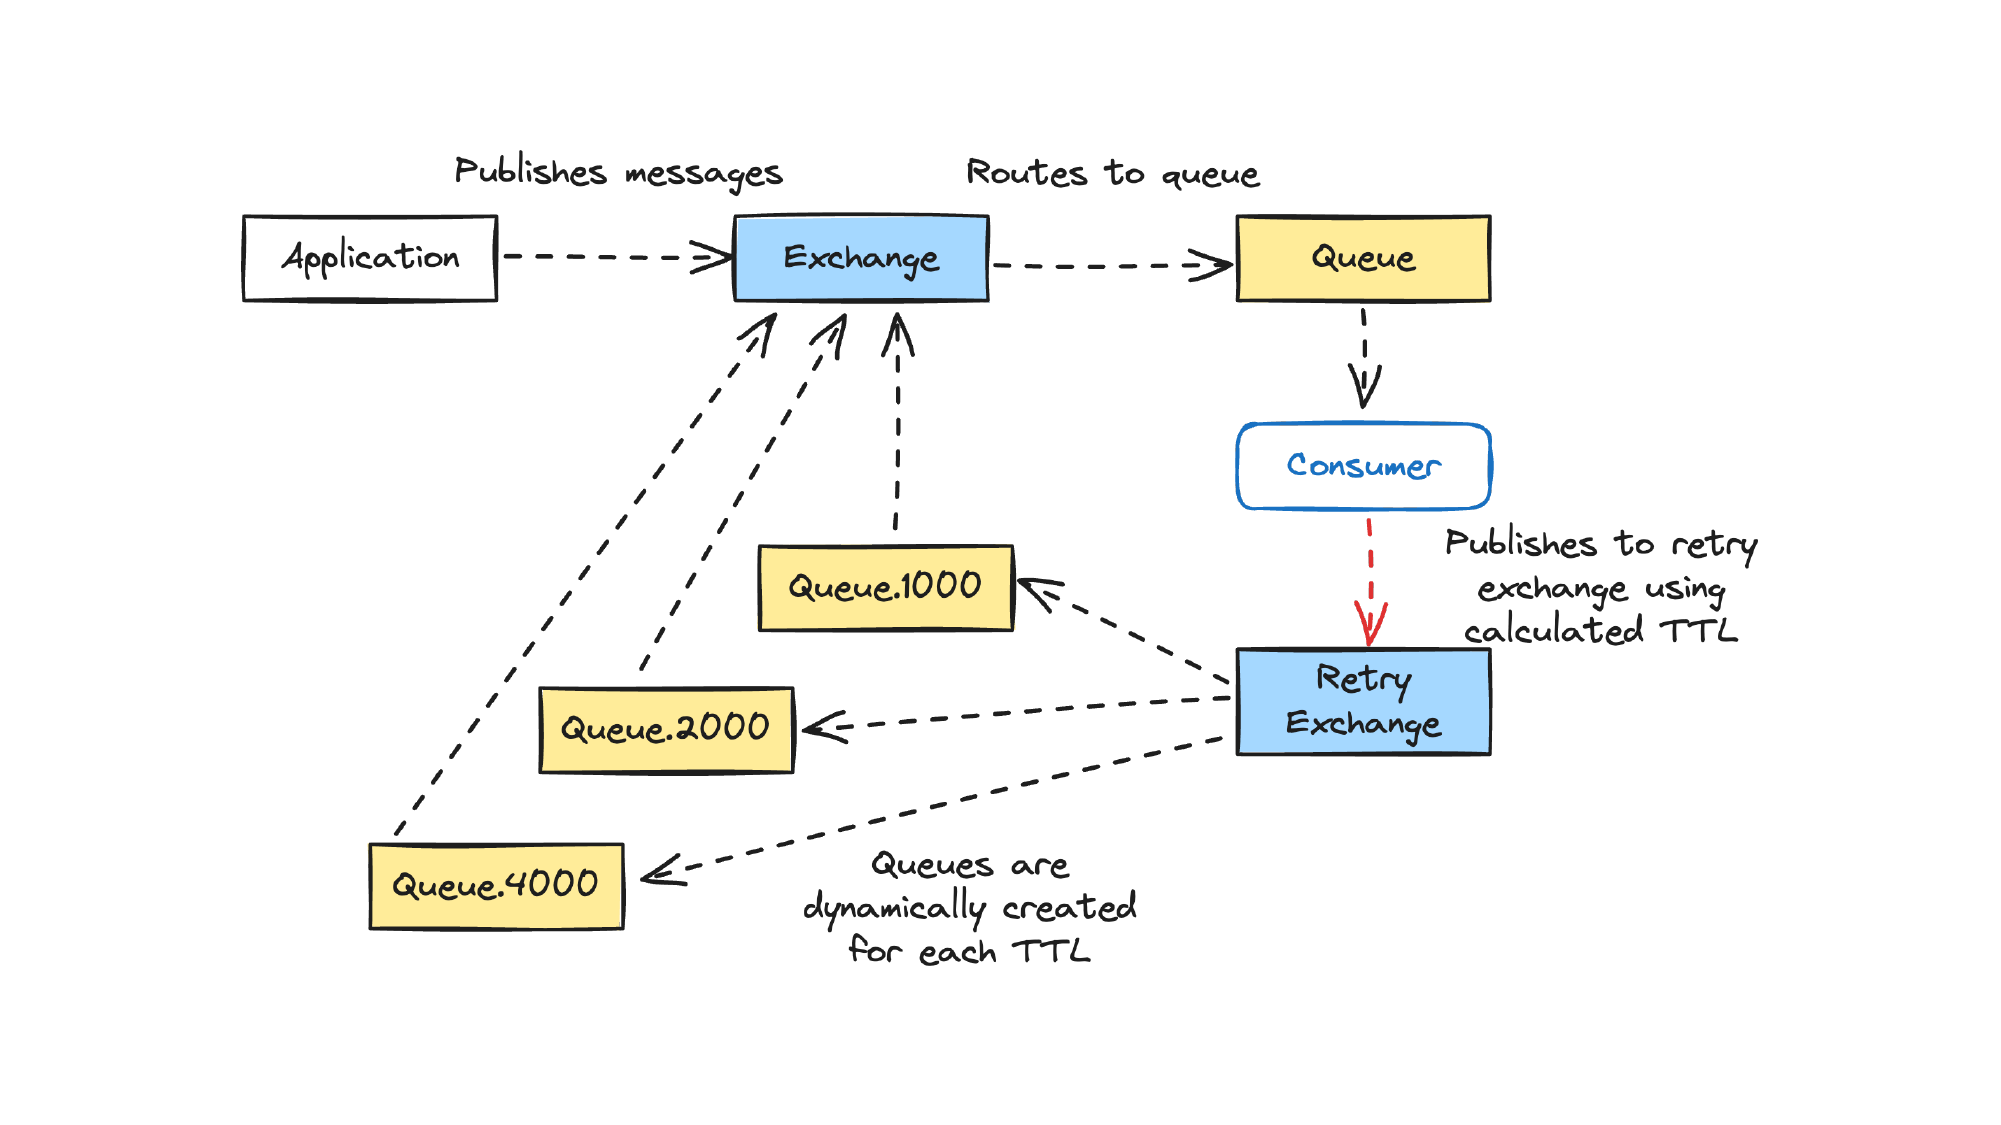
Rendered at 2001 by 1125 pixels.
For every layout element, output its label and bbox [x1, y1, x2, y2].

picture [226, 133, 1774, 992]
